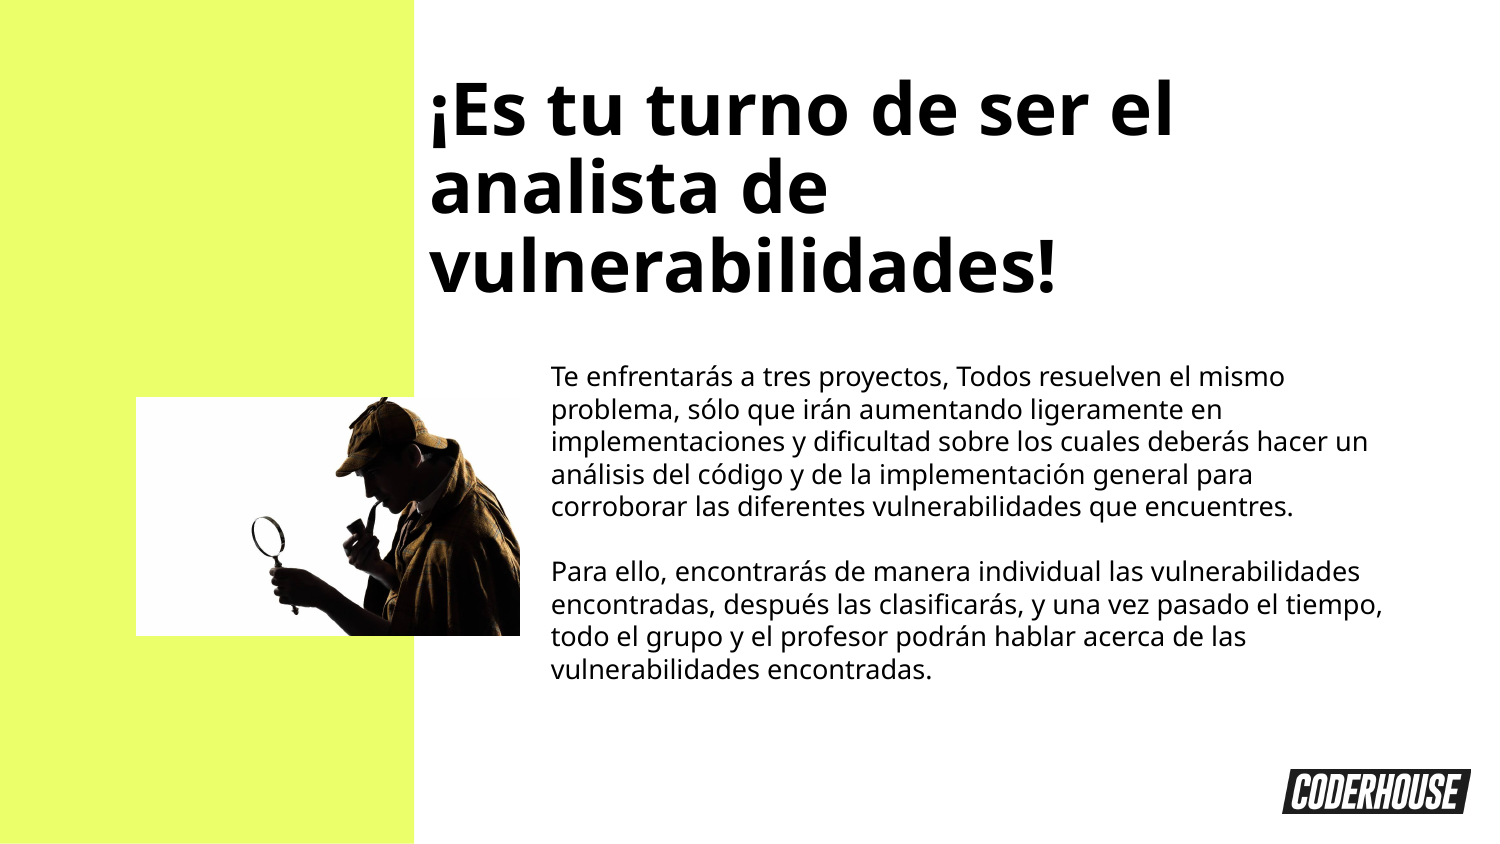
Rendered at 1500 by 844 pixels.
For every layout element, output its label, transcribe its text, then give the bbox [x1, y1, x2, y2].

picture [1281, 769, 1471, 814]
text_box [0, 0, 415, 844]
text_box ¡Es tu turno de ser el analista de vulnerabilidades! [414, 57, 1446, 324]
picture [136, 397, 520, 637]
text_box Te enfrentarás a tres proyectos, Todos resuelven el mismo problema, sólo que irán aumentando ligeramente en implementaciones y dificultad sobre los cuales deberás hacer un análisis del código y de la implementación general para corroborar las diferentes vulnerabilidades que encuentres. Para ello, encontrarás de manera individual las vulnerabilidades encontradas, después las clasificarás, y una vez pasado el tiempo, todo el grupo y el profesor podrán hablar acerca de las vulnerabilidades encontradas. [535, 344, 1403, 765]
